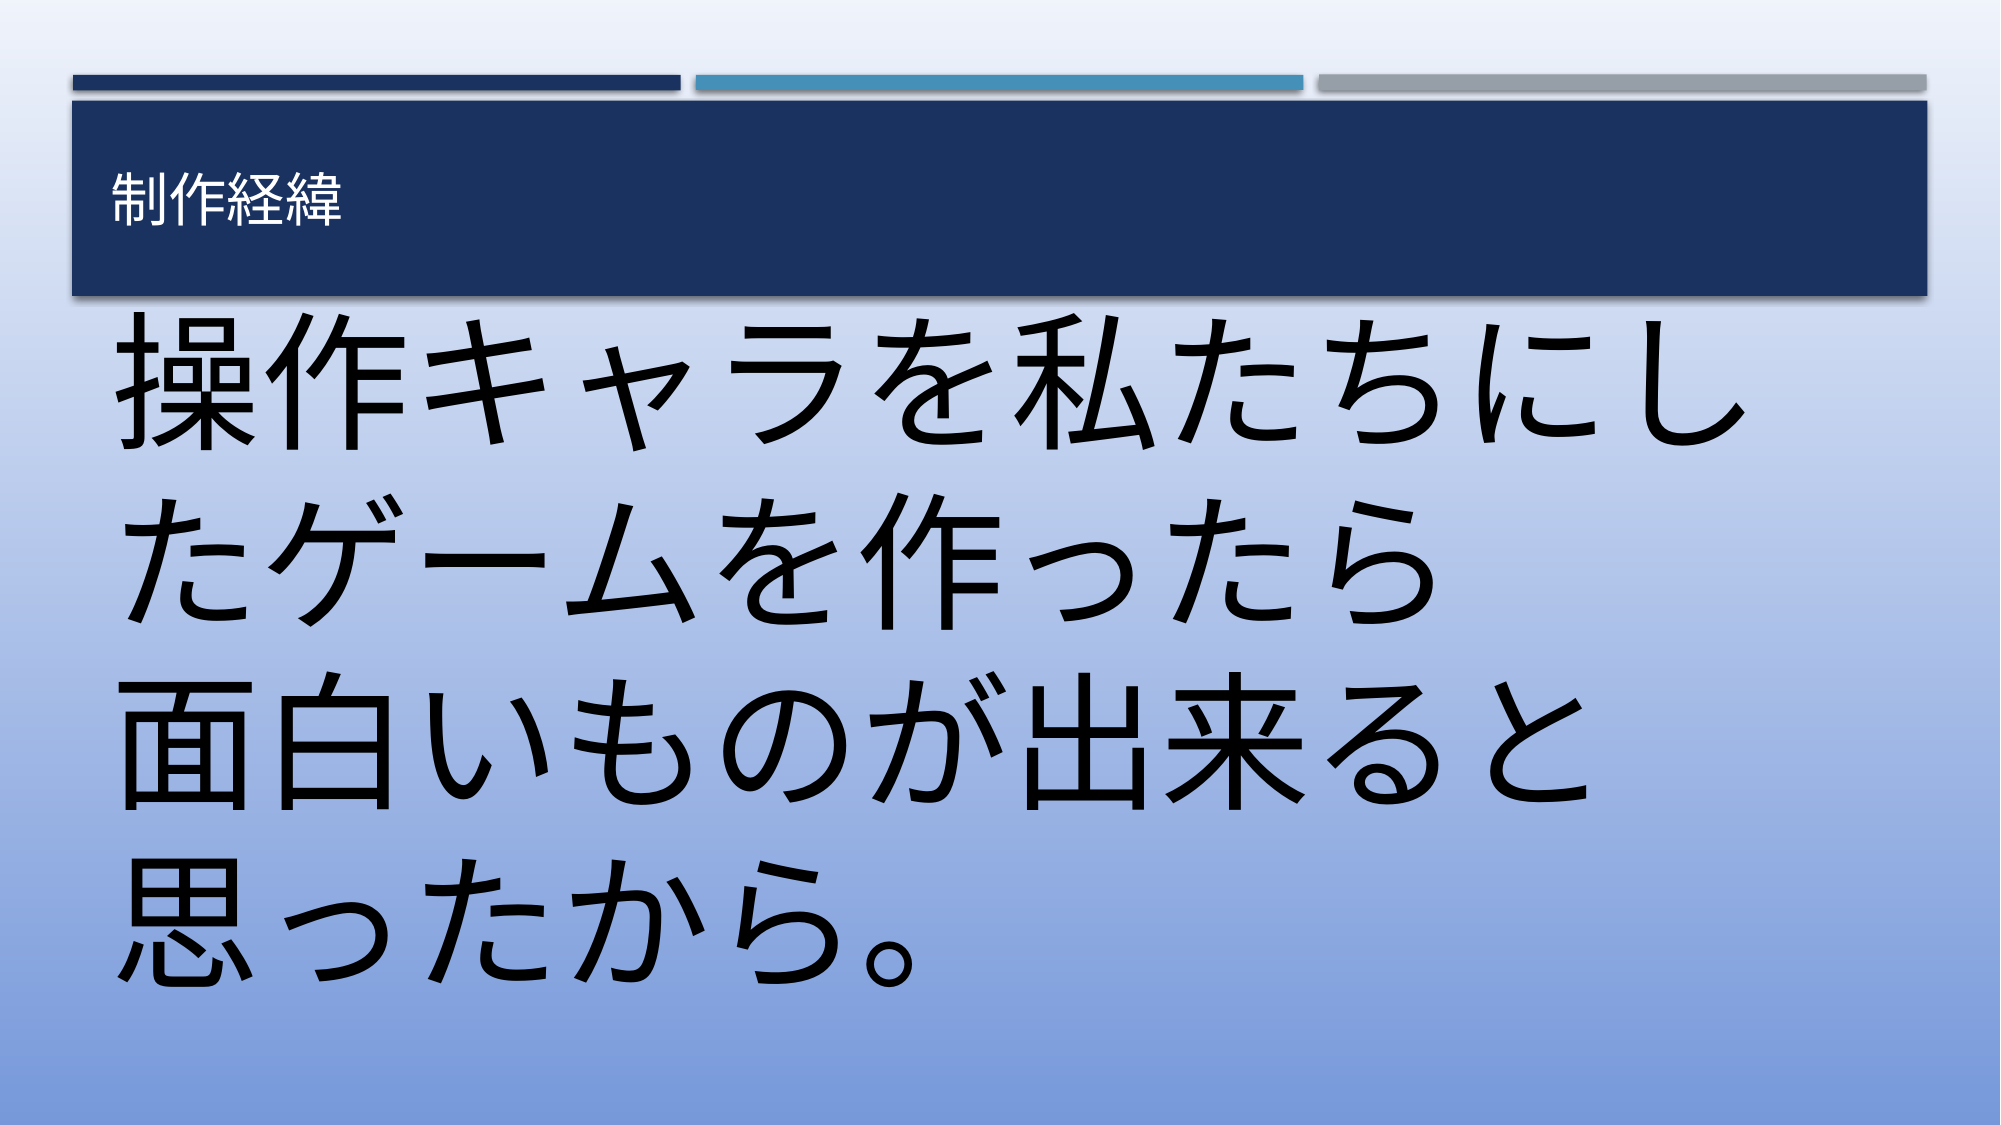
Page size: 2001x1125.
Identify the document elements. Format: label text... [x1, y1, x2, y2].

title 制作経緯 [95, 115, 1905, 281]
text_box 操作キャラを私たちにしたゲームを作ったら 面白いものが出来ると思ったから。 [95, 281, 1905, 1017]
